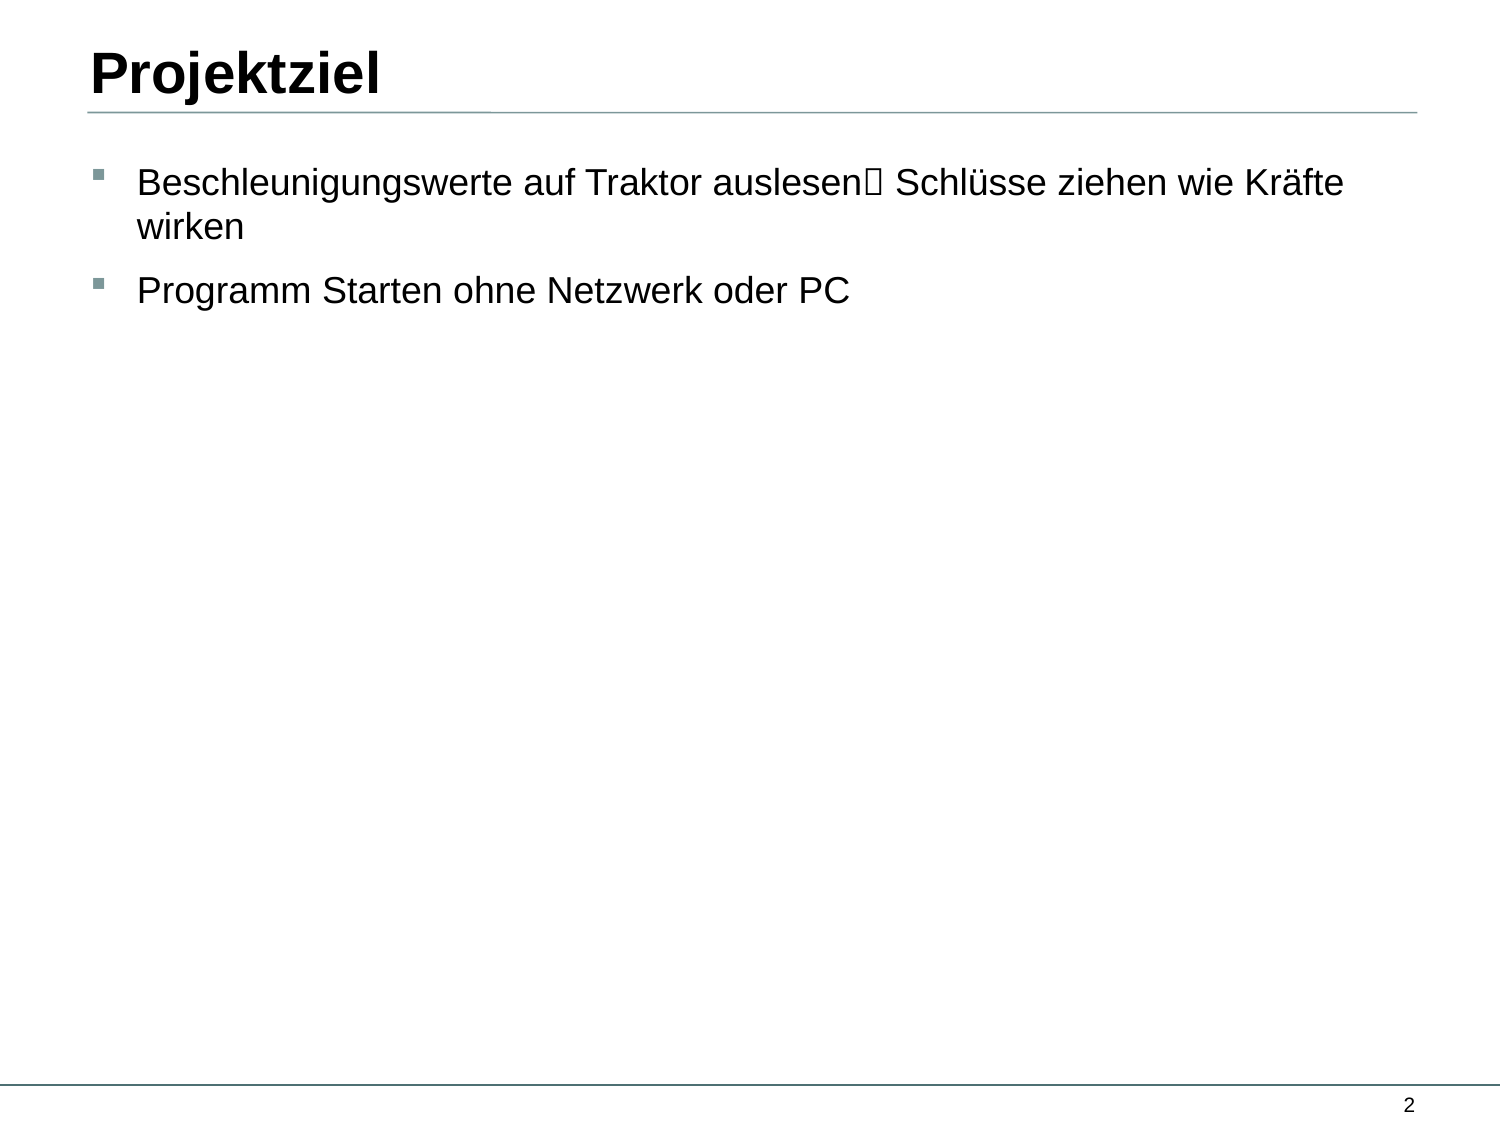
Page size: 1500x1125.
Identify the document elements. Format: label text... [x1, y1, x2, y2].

title Projektziel [75, 36, 1425, 114]
list Beschleunigungswerte auf Traktor auslesen Schlüsse ziehen wie Kräfte wirken Programm Starten ohne Netzwerk oder PC [75, 149, 1425, 461]
